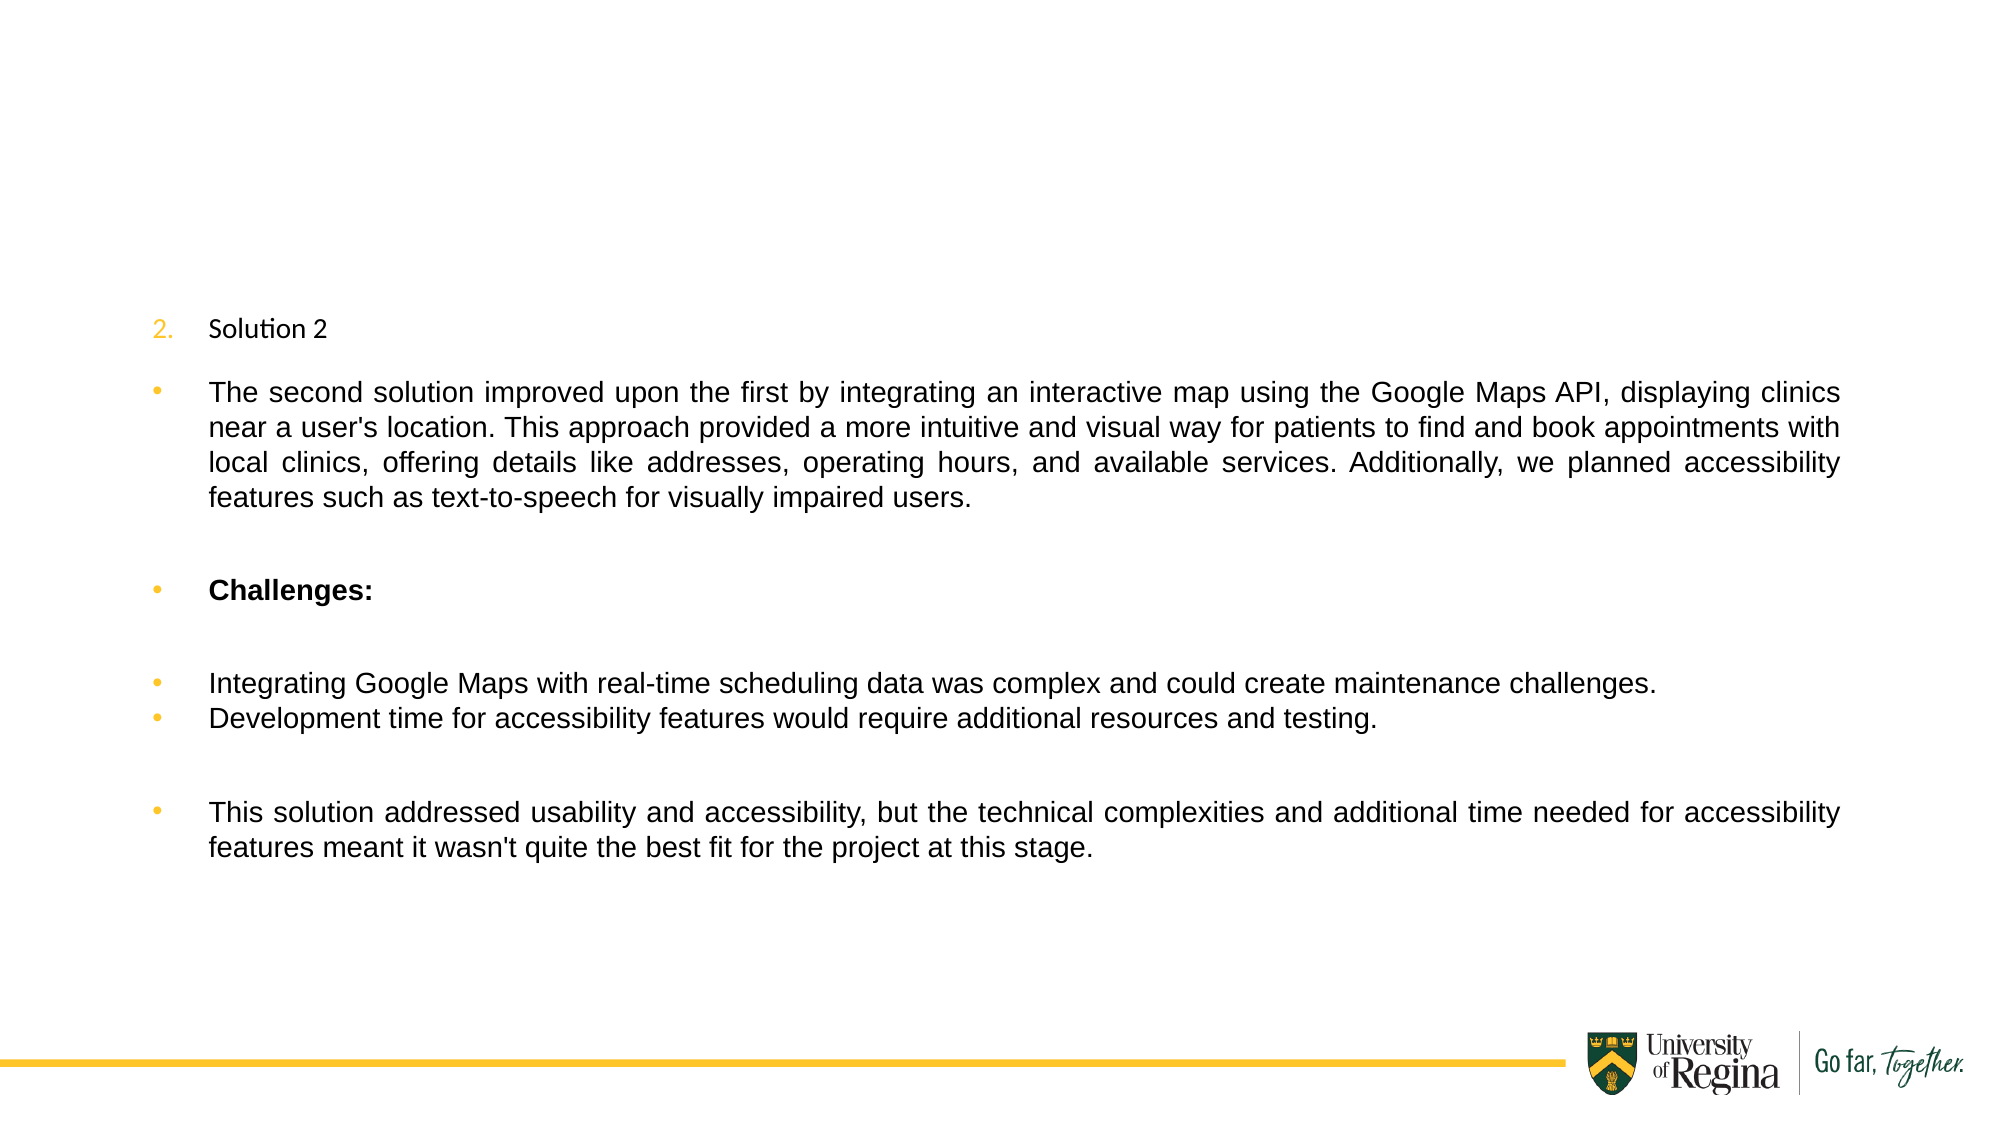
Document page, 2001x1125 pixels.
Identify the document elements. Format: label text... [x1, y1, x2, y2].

subtitle Solution 2 The second solution improved upon the first by integrating an interactive map using the Google Maps API, displaying clinics near a user's location. This approach provided a more intuitive and visual way for patients to find and book appointments with local clinics, offering details like addresses, operating hours, and available services. Additionally, we planned accessibility features such as text-to-speech for visually impaired users. Challenges: Integrating Google Maps with real-time scheduling data was complex and could create maintenance challenges. Development time for accessibility features would require additional resources and testing. This solution addressed usability and accessibility, but the technical complexities and additional time needed for accessibility features meant it wasn't quite the best fit for the project at this stage. [137, 301, 1859, 991]
